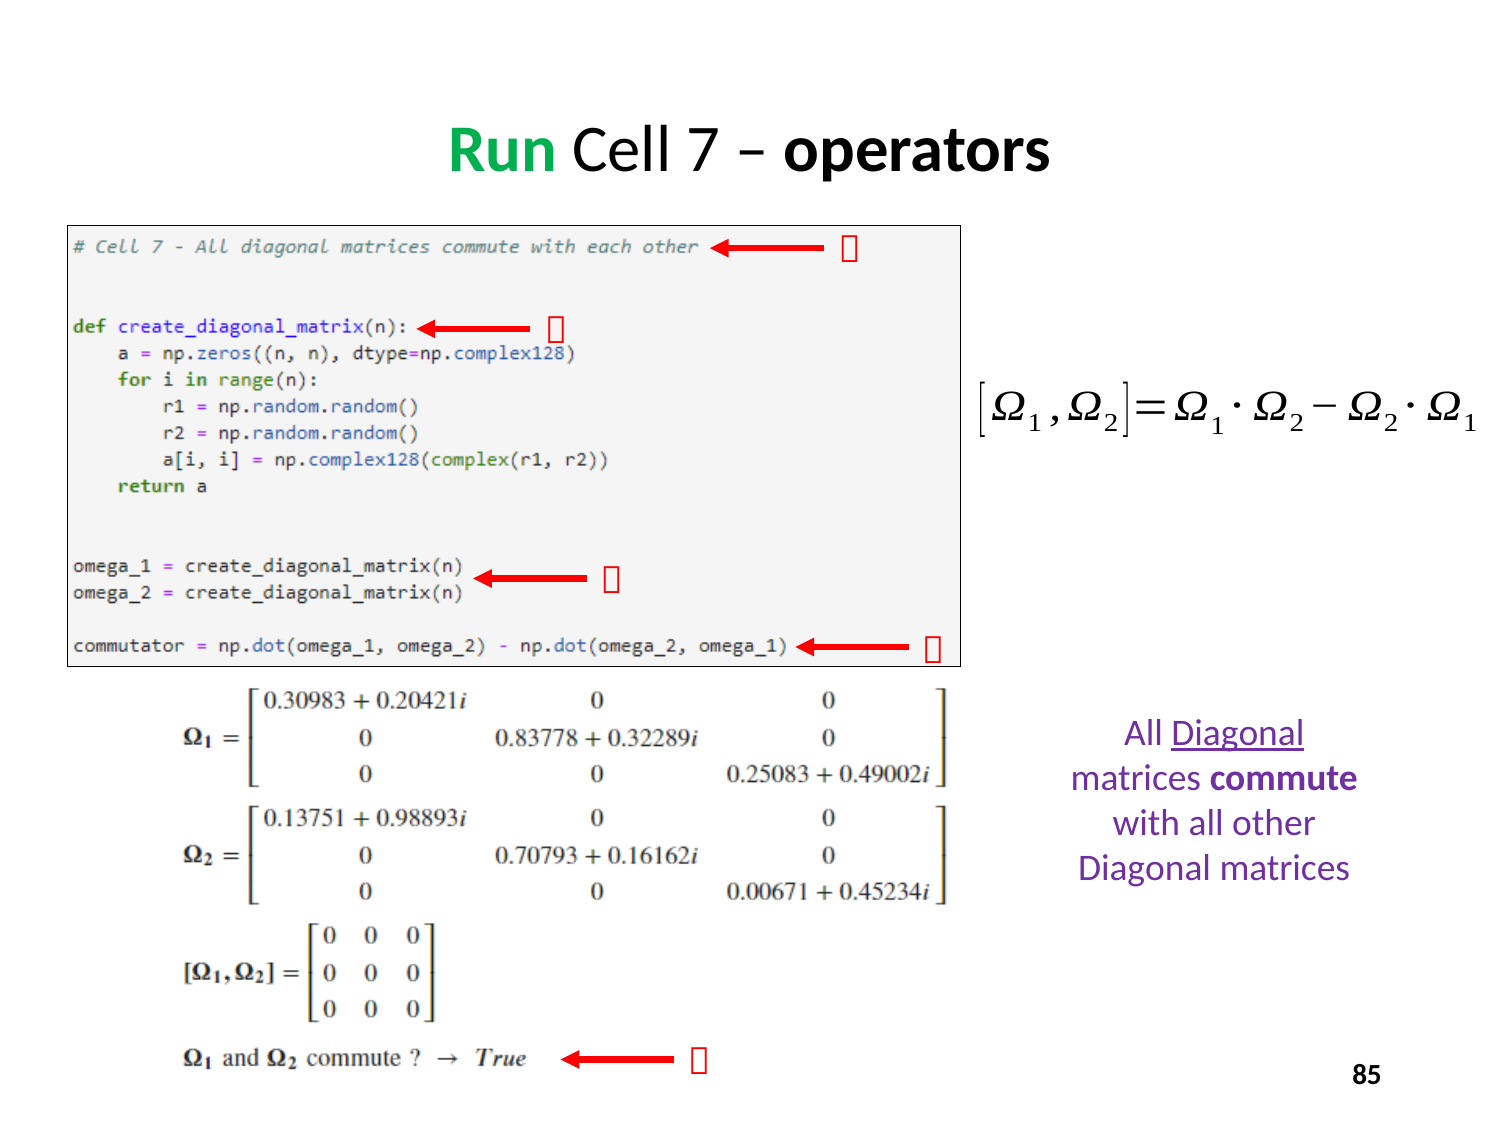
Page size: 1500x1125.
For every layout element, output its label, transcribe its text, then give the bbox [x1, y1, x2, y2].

slide_number 85 [1059, 1042, 1397, 1103]
text_box All Diagonal matrices commute with all other Diagonal matrices [1041, 700, 1388, 896]
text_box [795, 618, 970, 680]
picture [67, 225, 961, 667]
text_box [416, 298, 594, 360]
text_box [560, 1029, 736, 1091]
title Run Cell 7 – operators [103, 59, 1397, 241]
picture [174, 676, 953, 1085]
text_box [473, 548, 649, 609]
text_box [709, 217, 887, 279]
